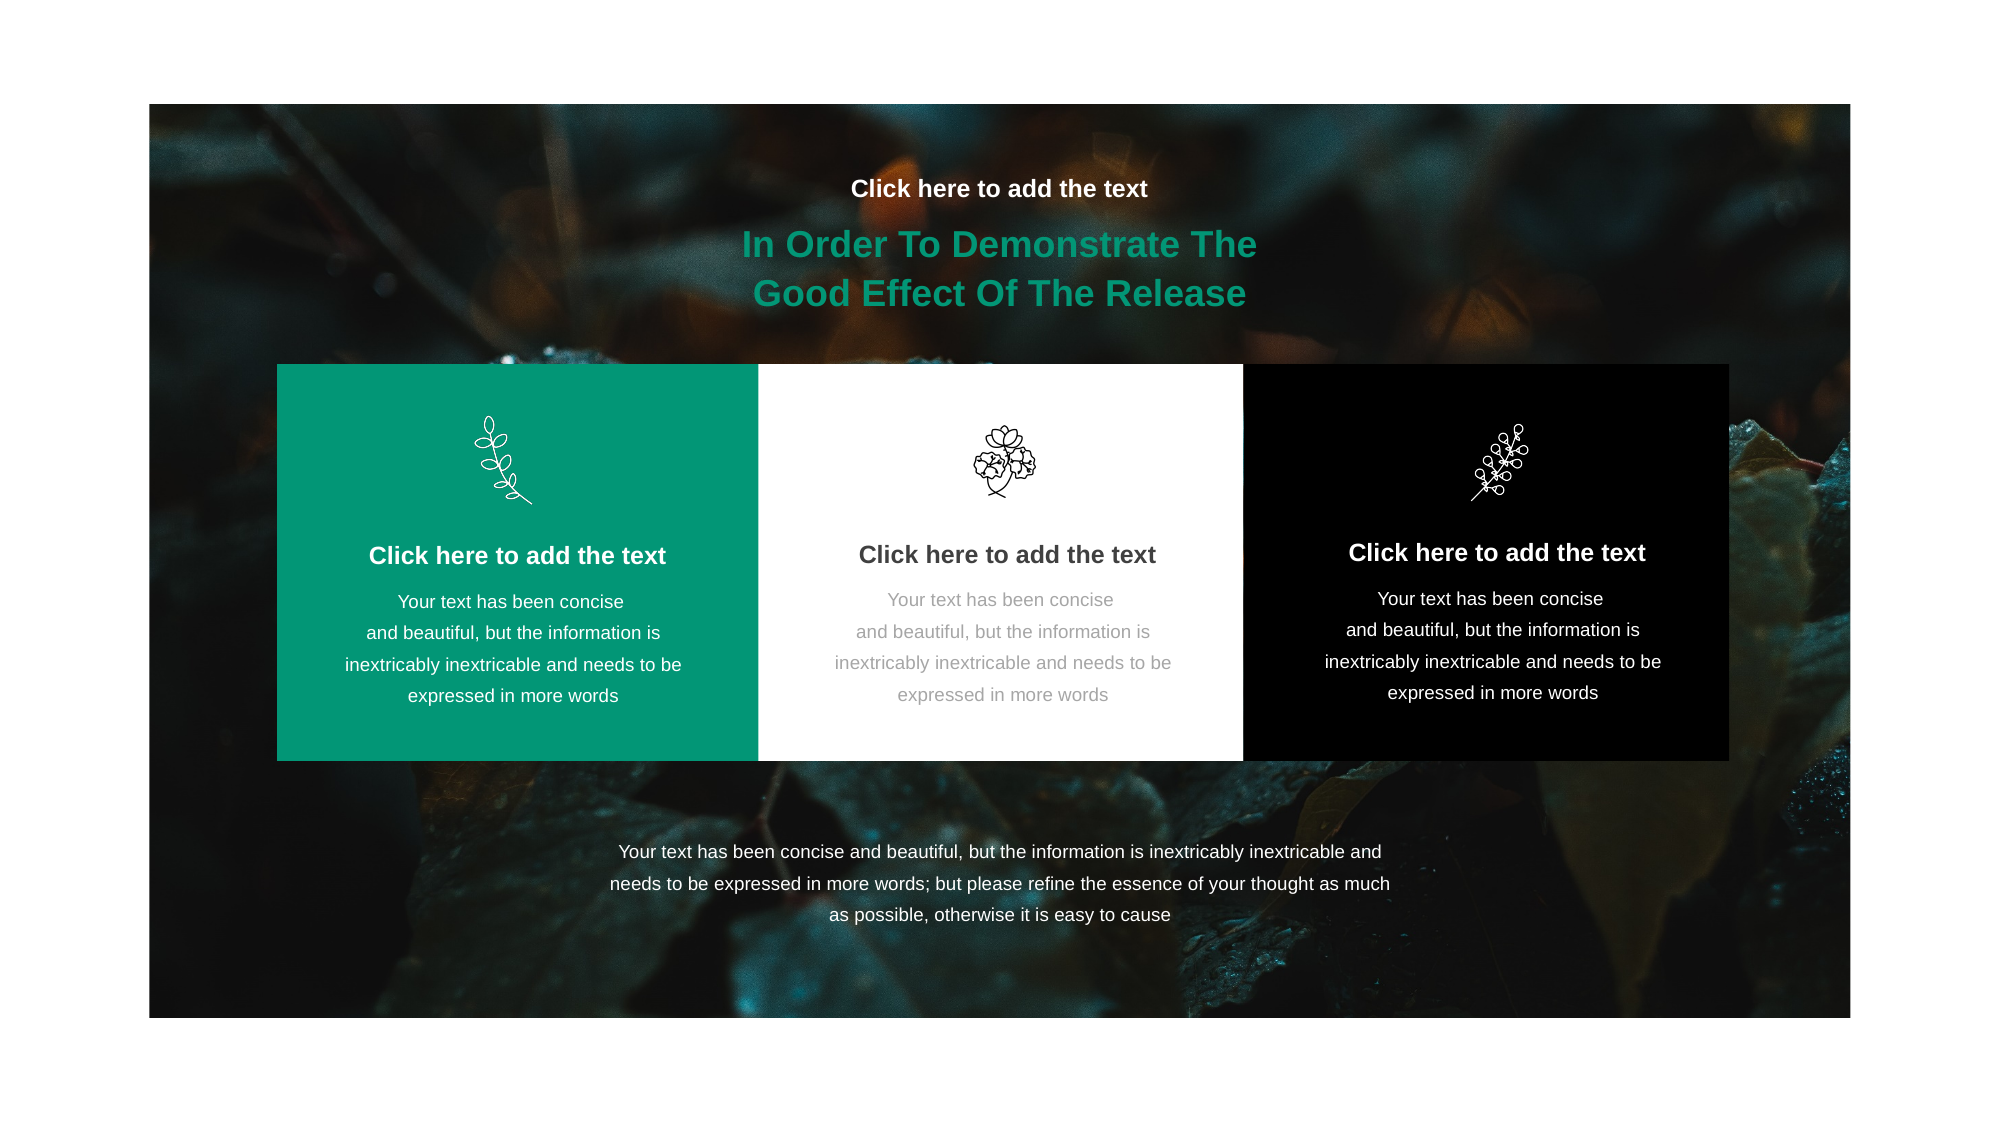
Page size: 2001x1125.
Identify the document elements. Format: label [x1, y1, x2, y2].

text_box [276, 363, 1730, 761]
text_box [797, 519, 1209, 711]
text_box [308, 406, 719, 713]
picture [149, 104, 1851, 1018]
text_box [1287, 517, 1699, 709]
